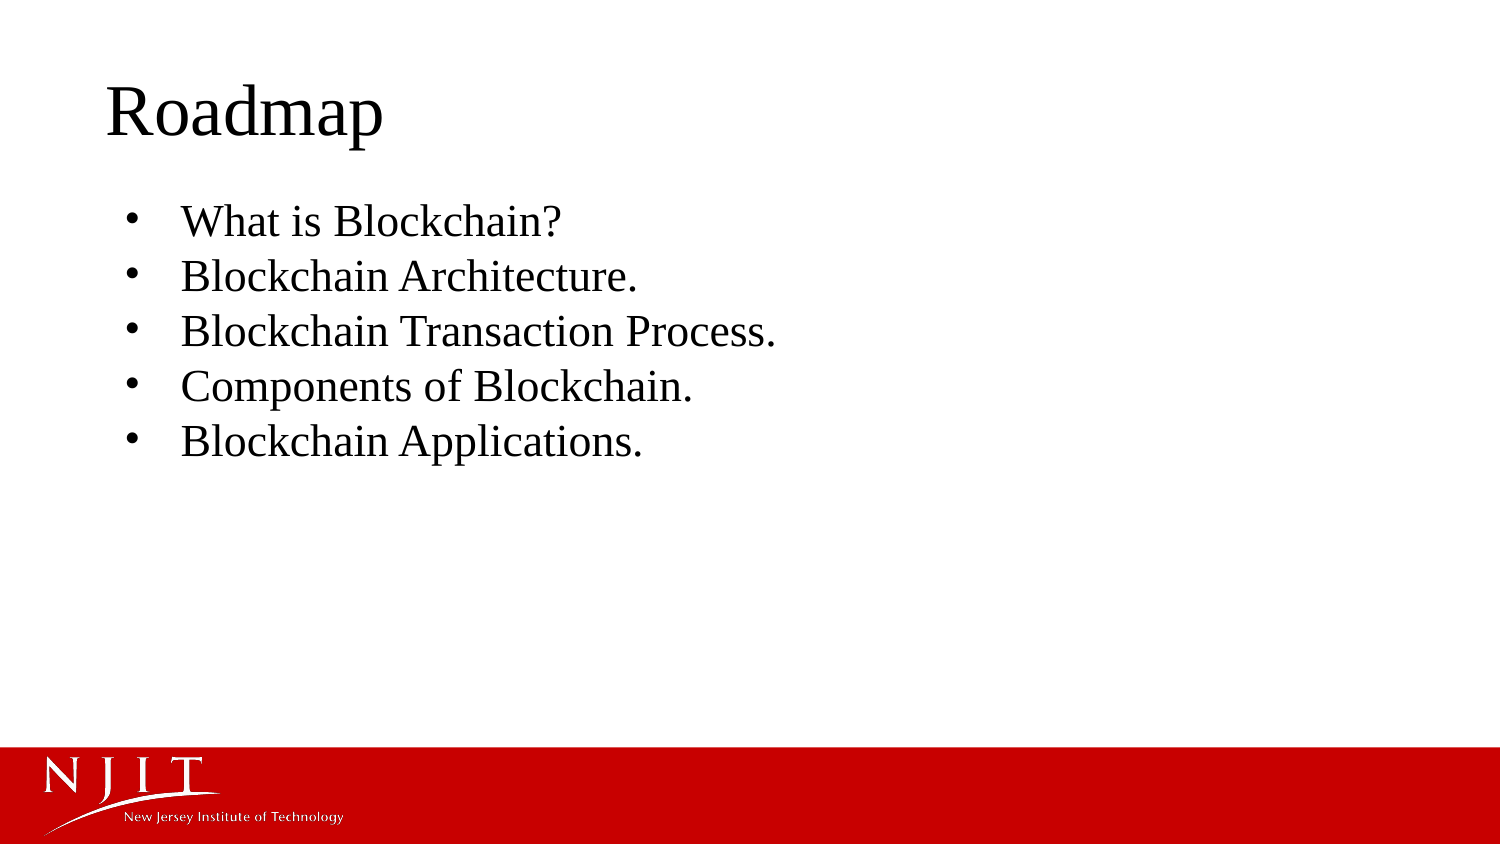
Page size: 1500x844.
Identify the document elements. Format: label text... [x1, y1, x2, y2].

picture [42, 756, 343, 836]
title Roadmap [90, 55, 1366, 183]
list What is Blockchain? Blockchain Architecture. Blockchain Transaction Process. Components of Blockchain. Blockchain Applications. [90, 183, 1366, 690]
